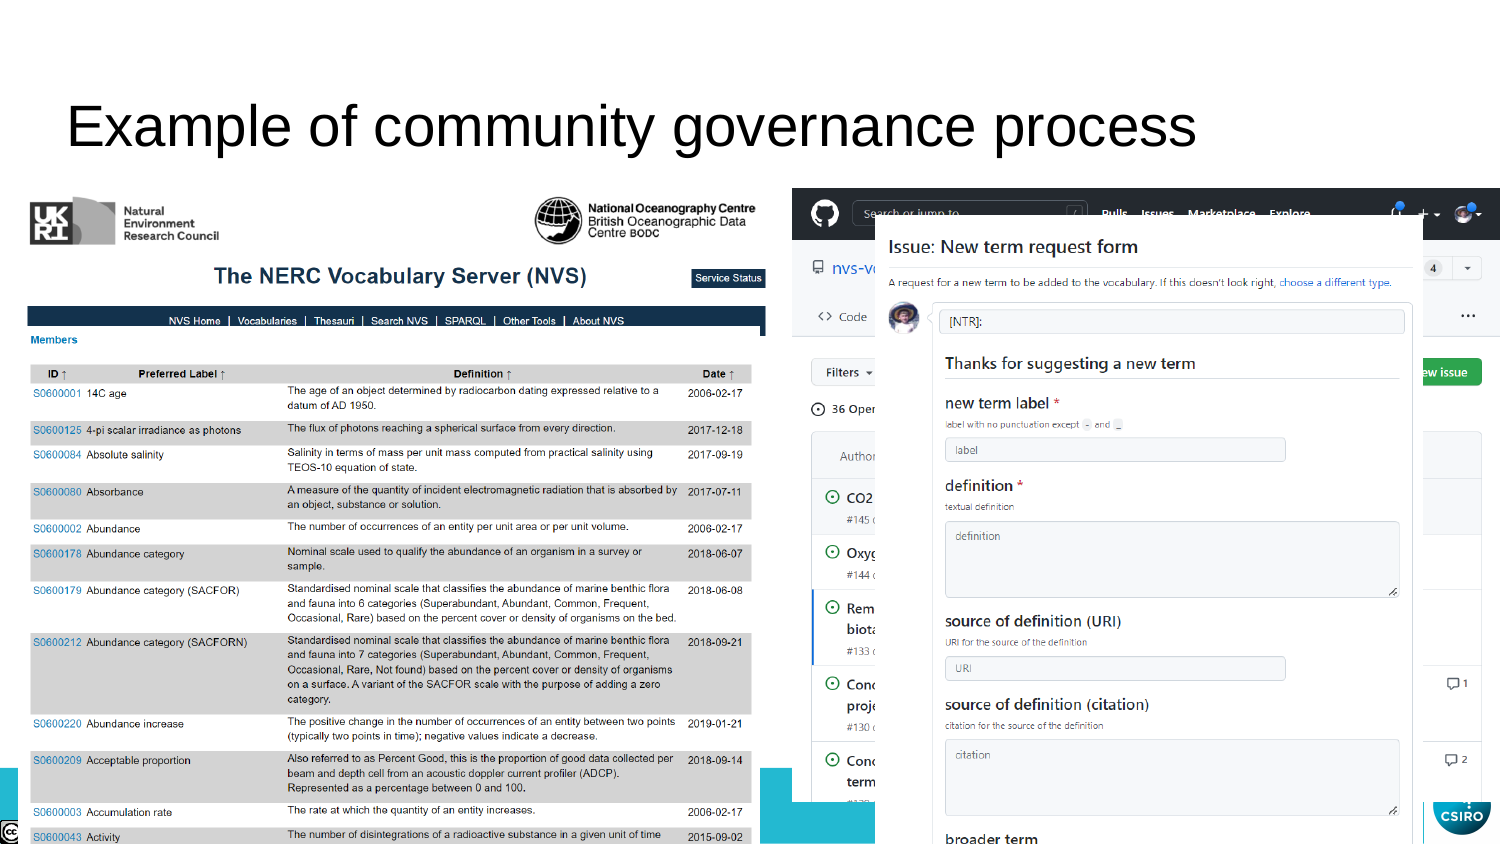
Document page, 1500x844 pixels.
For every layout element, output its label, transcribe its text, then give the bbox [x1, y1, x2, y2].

title Example of community governance process [51, 72, 1449, 167]
picture [792, 188, 1500, 844]
picture [0, 188, 777, 844]
